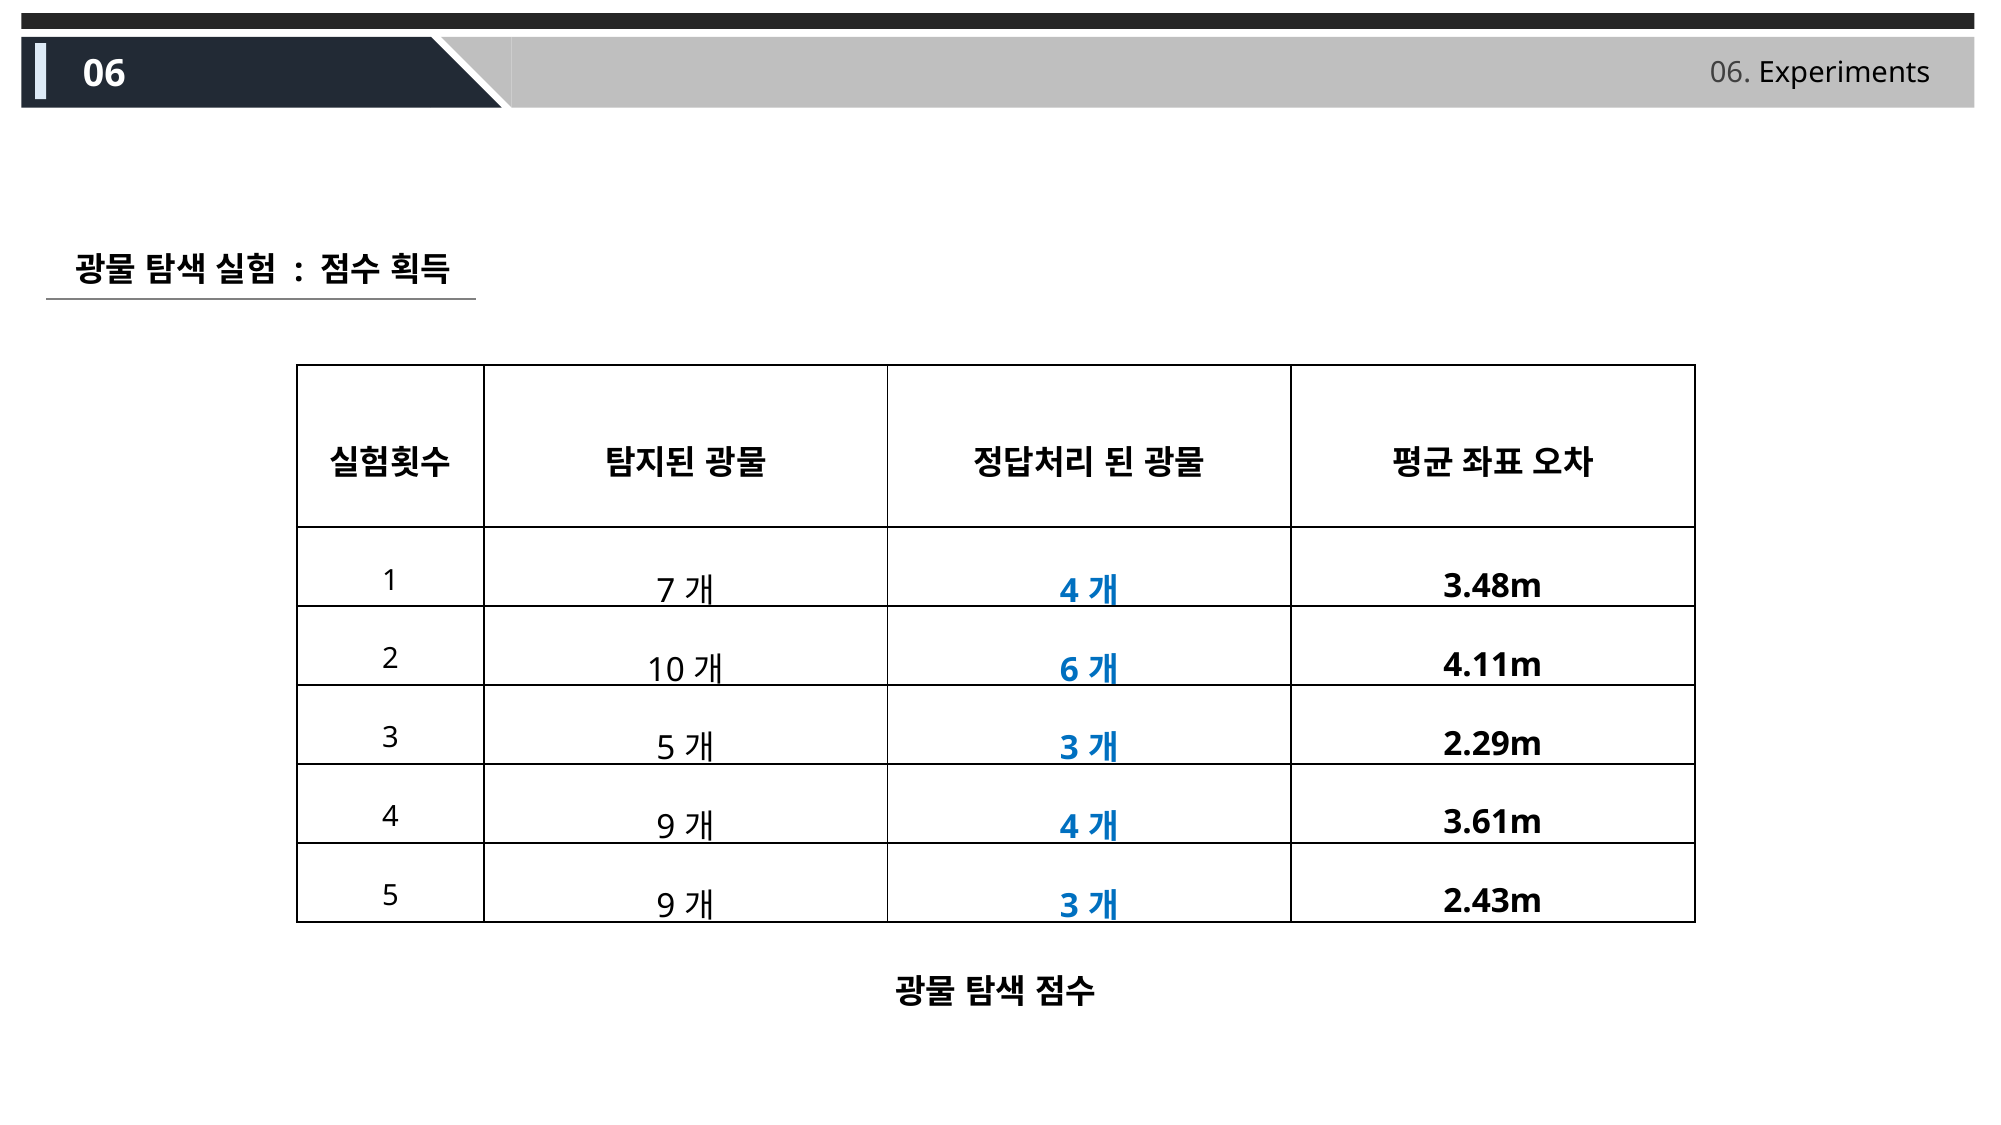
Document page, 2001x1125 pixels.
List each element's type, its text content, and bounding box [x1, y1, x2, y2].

table_cell 5 [298, 844, 483, 921]
table_header 실험횟수 [298, 366, 483, 526]
table_cell 4개 [888, 765, 1290, 842]
table_cell 1 [298, 528, 483, 605]
text_box [0, 0, 2000, 75]
table_cell 2.43m [1292, 844, 1694, 921]
text_box 광물 탐색 점수 [499, 950, 1493, 1018]
table_cell 3 [298, 686, 483, 763]
text_box [20, 75, 429, 109]
table_cell 4개 [888, 528, 1290, 605]
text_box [440, 36, 1975, 108]
text_box [429, 75, 505, 109]
table_header 평균 좌표 오차 [1292, 366, 1694, 526]
table_cell 3.61m [1292, 765, 1694, 842]
table_cell 3.48m [1292, 528, 1694, 605]
table_cell 3개 [888, 844, 1290, 921]
table_header 정답처리 된 광물 [888, 366, 1290, 526]
table_cell 7개 [485, 528, 887, 605]
table_cell 2.29m [1292, 686, 1694, 763]
table_cell 9개 [485, 765, 887, 842]
table_cell 4 [298, 765, 483, 842]
text_box 06 [68, 75, 277, 102]
table_cell 5개 [485, 686, 887, 763]
table_cell 6개 [888, 607, 1290, 684]
table_cell 10개 [485, 607, 887, 684]
table_cell 2 [298, 607, 483, 684]
table_cell 4.11m [1292, 607, 1694, 684]
table_cell 3개 [888, 686, 1290, 763]
text_box 광물 탐색 실험 : 점수 획득 [60, 240, 467, 296]
text_box [34, 75, 47, 100]
table_cell 9개 [485, 844, 887, 921]
table_header 탐지된 광물 [485, 366, 887, 526]
